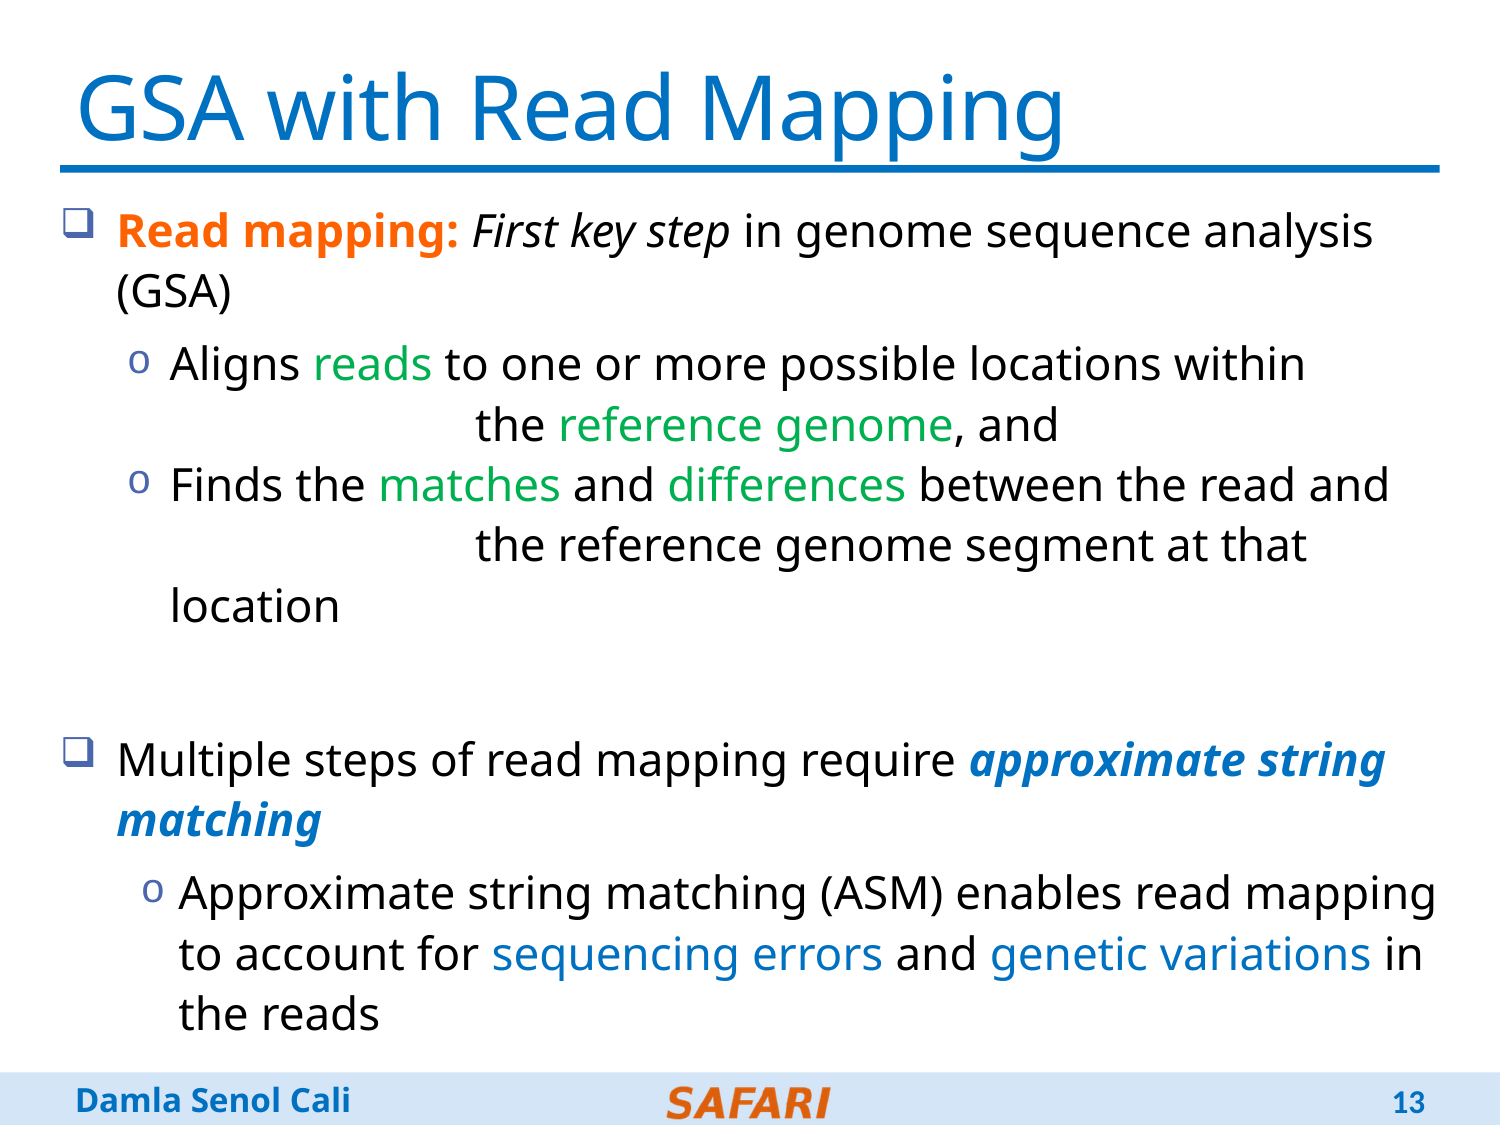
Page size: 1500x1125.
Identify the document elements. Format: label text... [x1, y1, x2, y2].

slide_number 13 [1233, 1077, 1440, 1123]
list Read mapping: First key step in genome sequence analysis (GSA) Aligns reads to one or more possible locations within the reference genome, and Finds the matches and differences between the read and the reference genome segment at that location Multiple steps of read mapping require approximate string matching Approximate string matching (ASM) enables read mapping to account for sequencing errors and genetic variations in the reads Bottlenecked by the computational power and memory bandwidth limitations of existing systems [60, 188, 1440, 1056]
picture [665, 1078, 835, 1125]
title GSA with Read Mapping [60, 42, 1440, 166]
